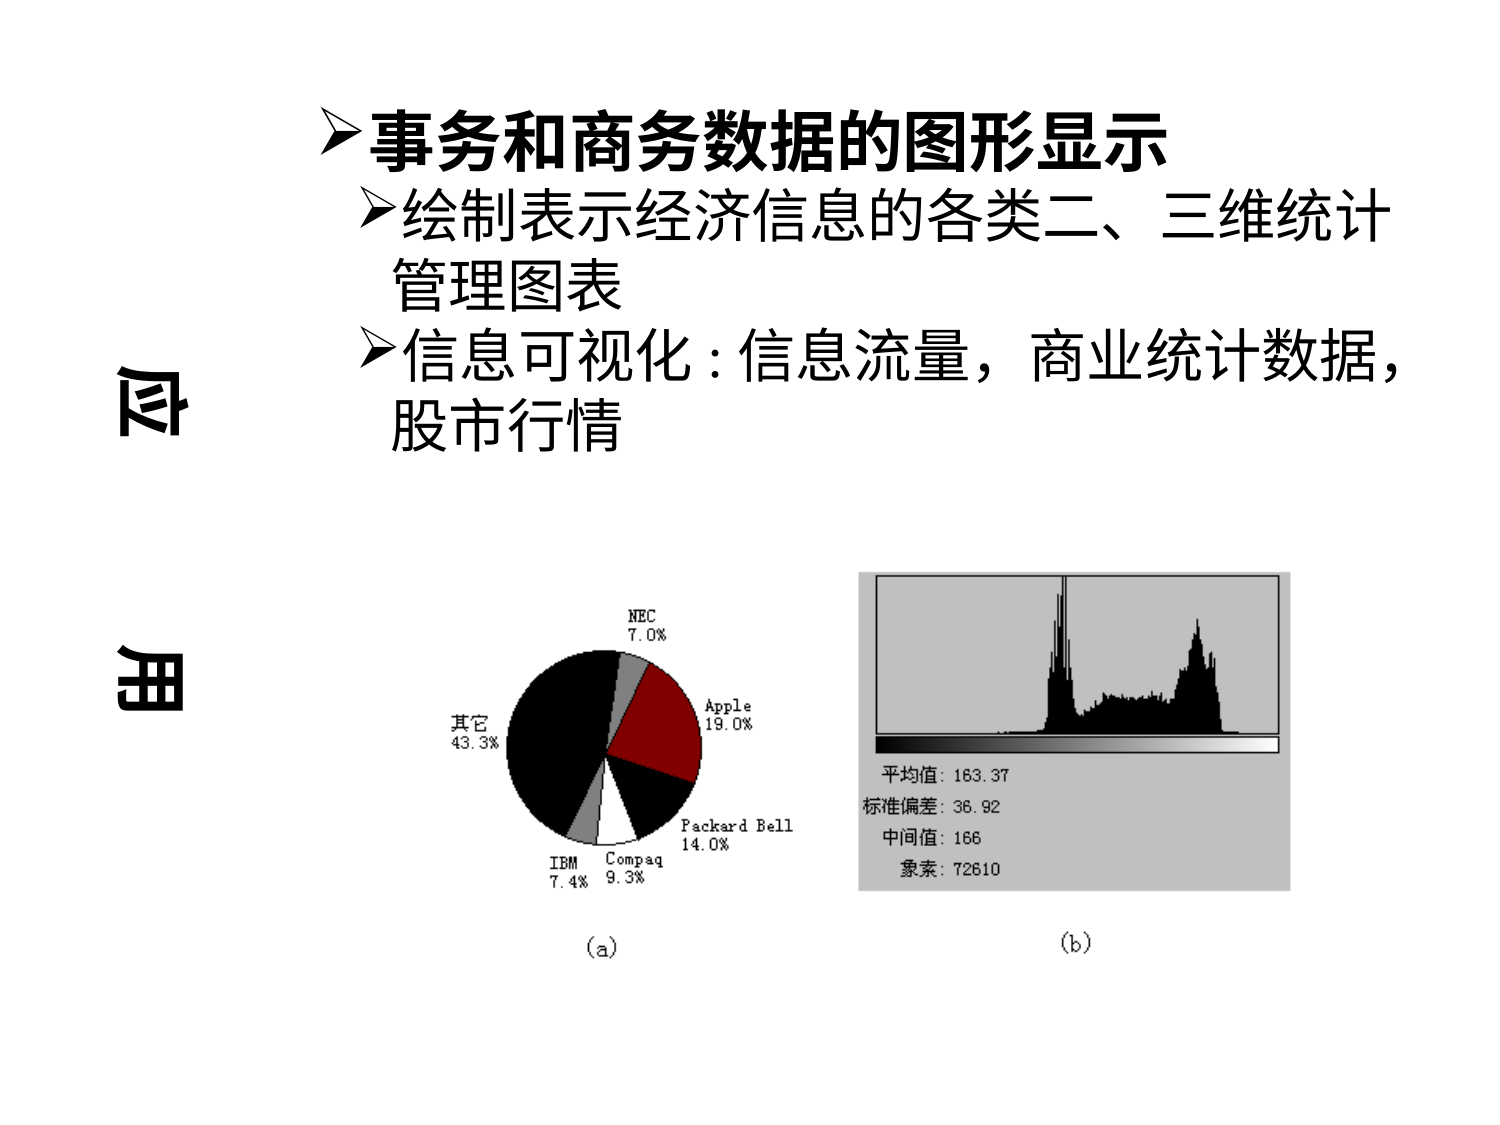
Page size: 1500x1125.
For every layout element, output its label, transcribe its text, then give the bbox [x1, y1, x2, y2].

text_box 事务和商务数据的图形显示 绘制表示经济信息的各类二、三维统计管理图表 信息可视化:信息流量，商业统计数据，股市行情 [301, 91, 1451, 467]
text_box 应 用 [14, 350, 207, 892]
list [383, 526, 1322, 996]
